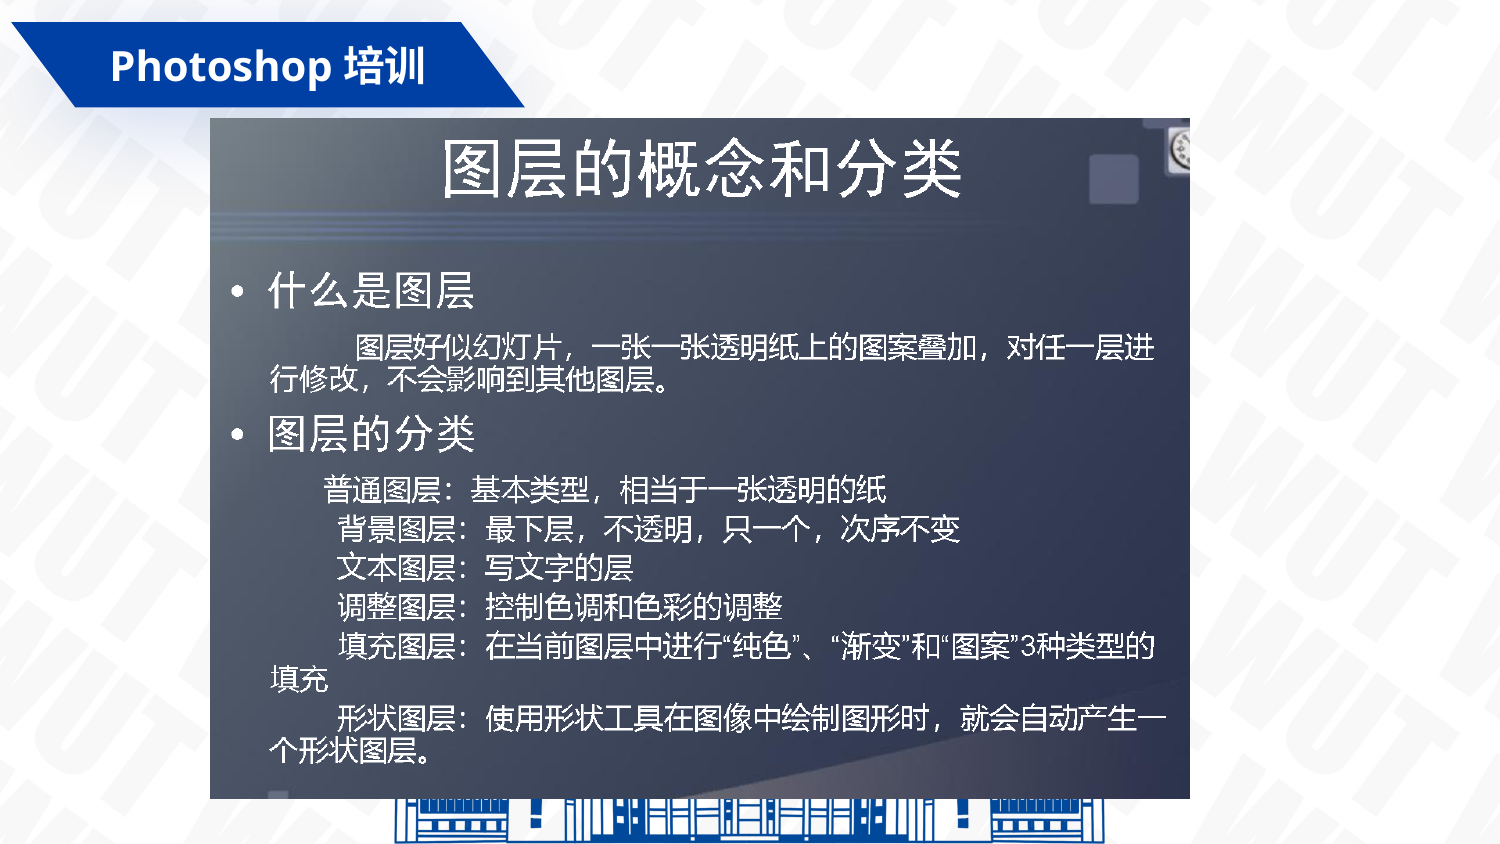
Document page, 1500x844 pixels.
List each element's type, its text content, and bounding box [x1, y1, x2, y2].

text_box Photoshop培训 [10, 21, 526, 109]
picture [0, 0, 1500, 844]
